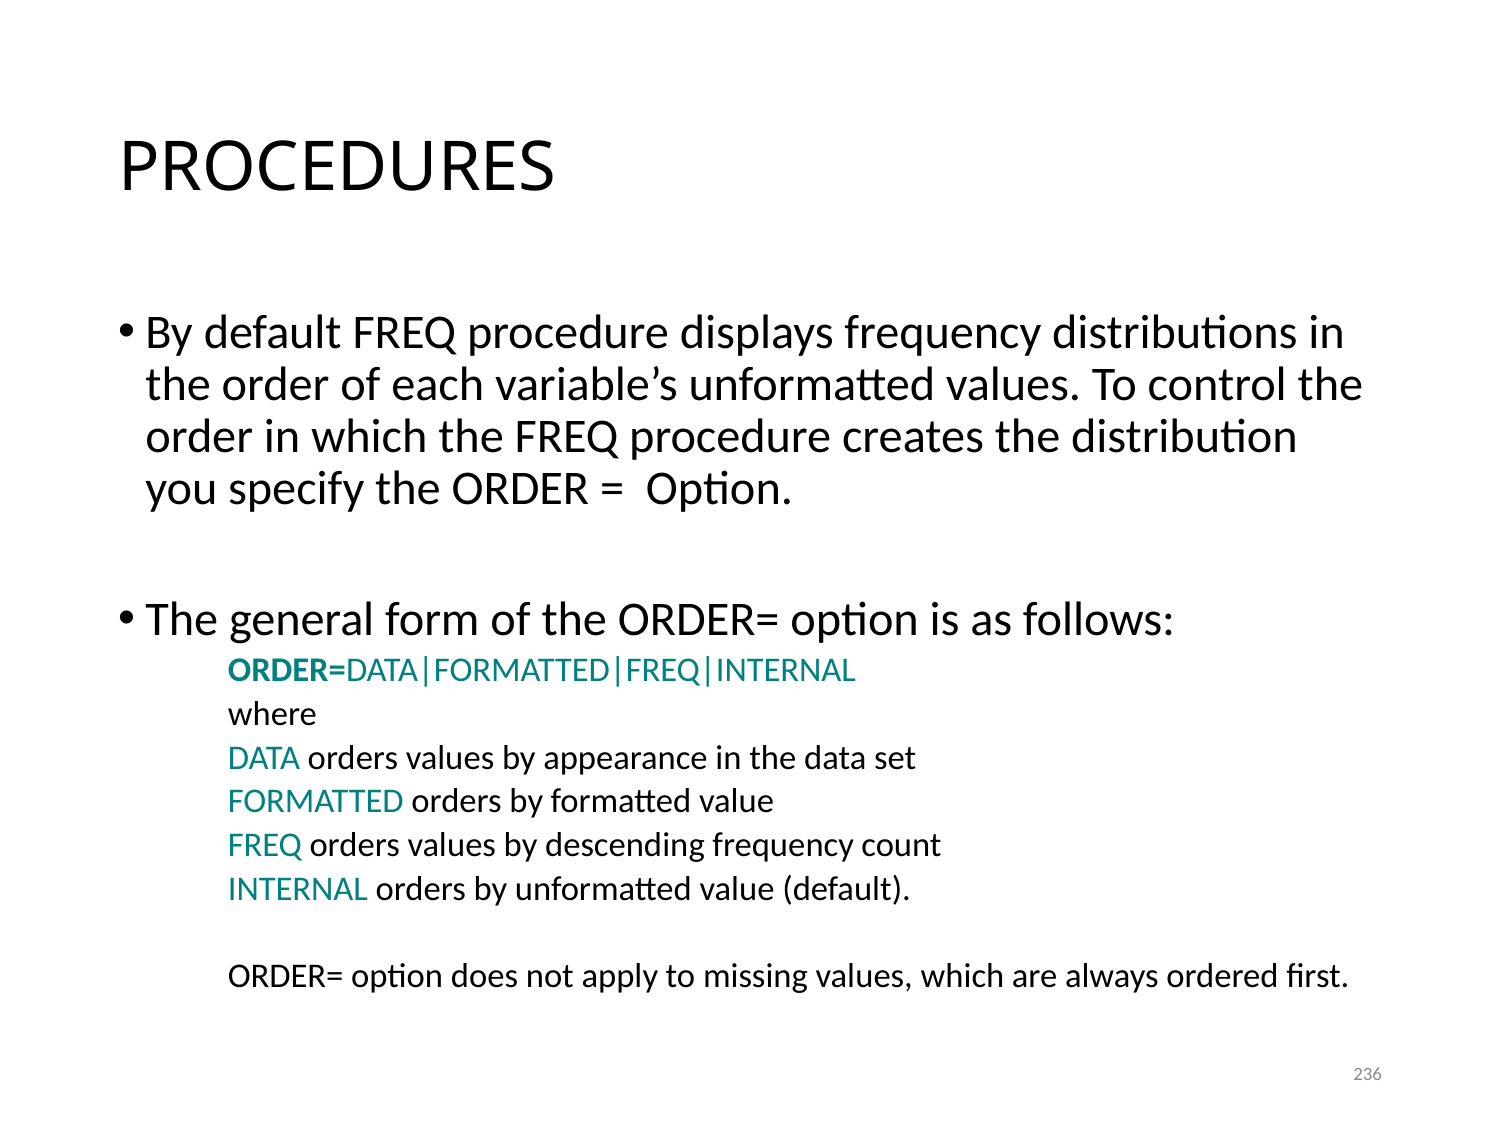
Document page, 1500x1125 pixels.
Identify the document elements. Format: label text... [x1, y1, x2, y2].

title PROCEDURES [103, 59, 1397, 278]
list By default FREQ procedure displays frequency distributions in the order of each variable’s unformatted values. To control the order in which the FREQ procedure creates the distribution you specify the ORDER = Option. The general form of the ORDER= option is as follows: ORDER=DATA|FORMATTED|FREQ|INTERNAL where DATA orders values by appearance in the data set FORMATTED orders by formatted value FREQ orders values by descending frequency count INTERNAL orders by unformatted value (default). ORDER= option does not apply to missing values, which are always ordered first. [103, 299, 1397, 1014]
slide_number 236 [1059, 1042, 1397, 1103]
